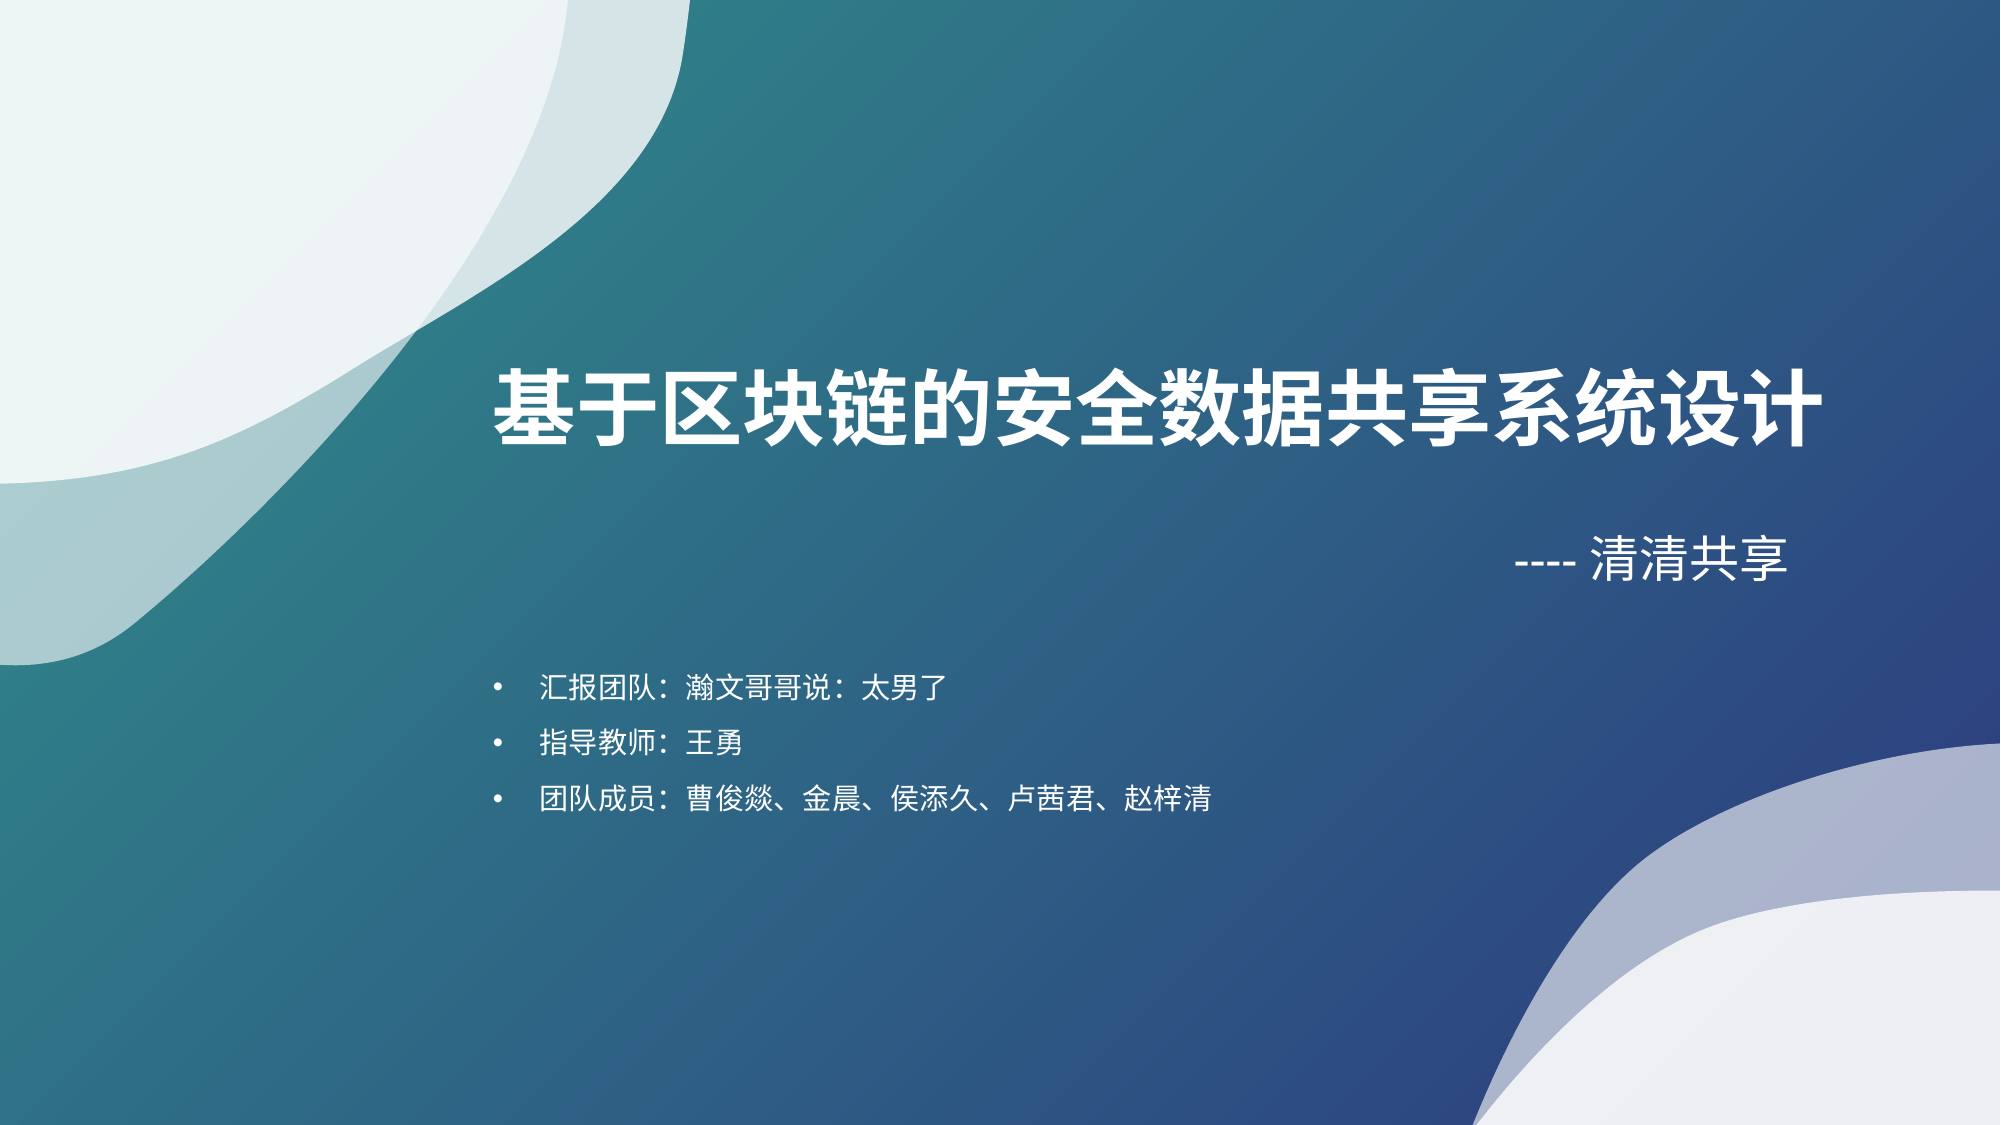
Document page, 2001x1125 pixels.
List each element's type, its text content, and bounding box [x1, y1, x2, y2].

list ----清清共享 [478, 519, 1805, 617]
list 基于区块链的安全数据共享系统设计 [478, 349, 1873, 520]
list 汇报团队：瀚文哥哥说：太男了 指导教师：王勇 团队成员：曹俊燚、金晨、侯添久、卢茜君、赵梓清 [478, 661, 1805, 889]
